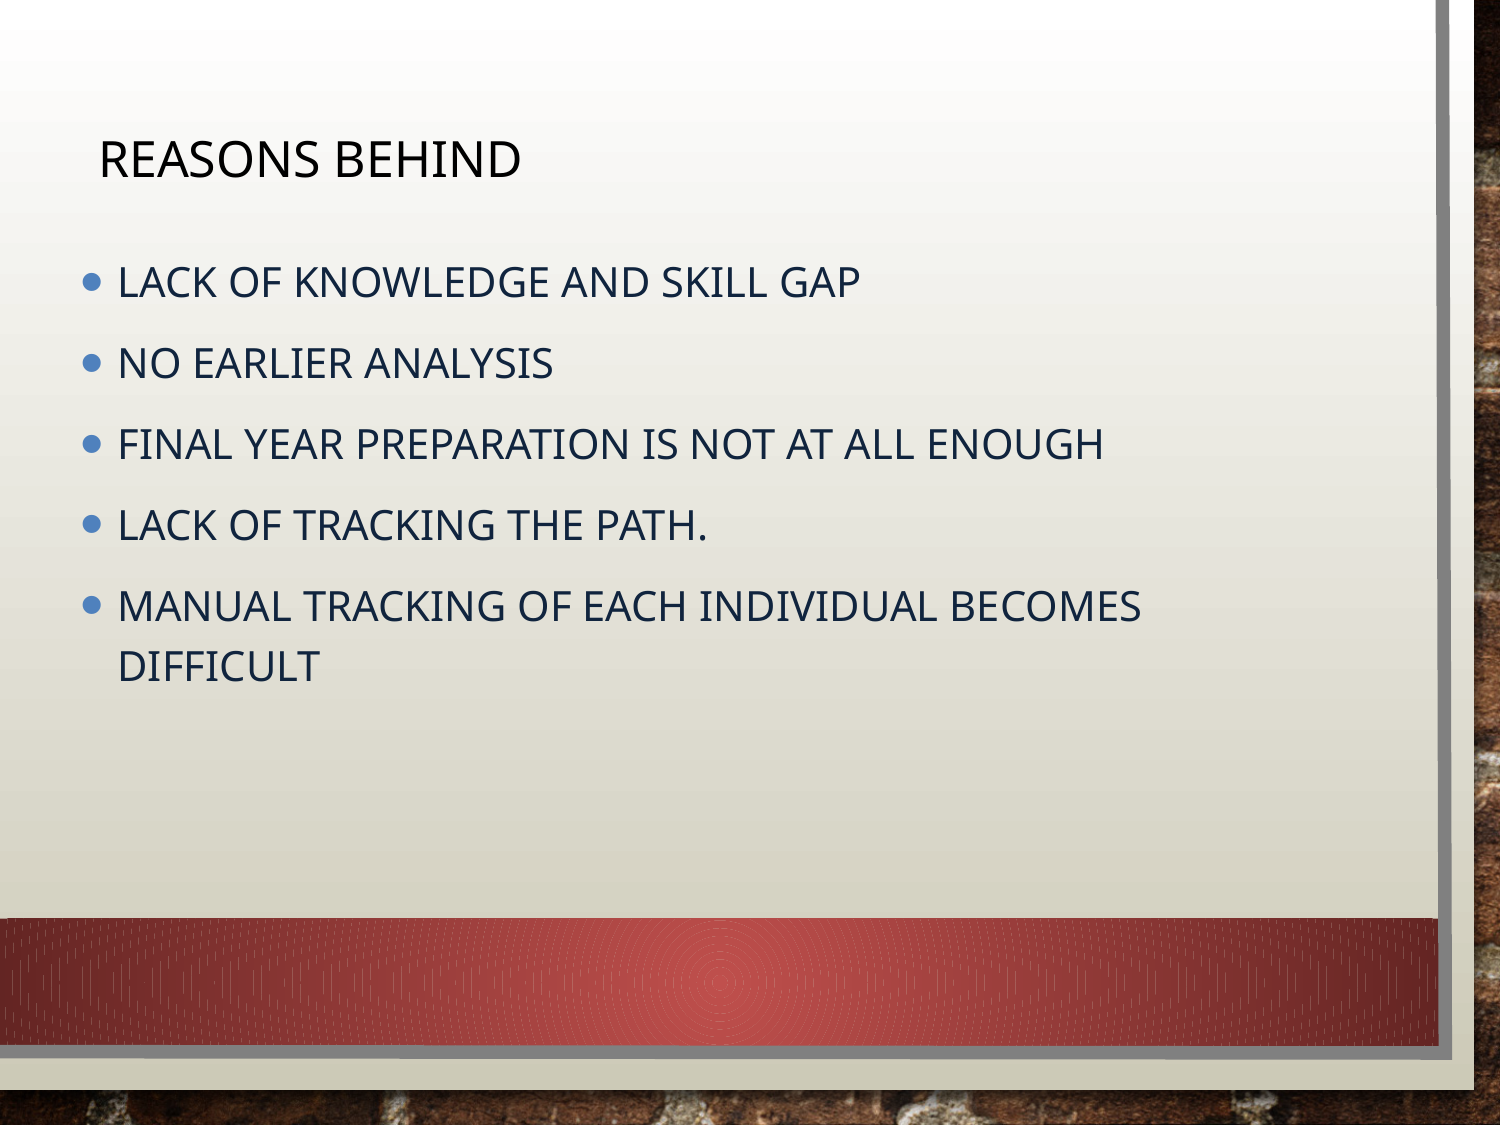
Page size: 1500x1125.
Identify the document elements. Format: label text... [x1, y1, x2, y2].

picture [0, 0, 1500, 1125]
title Reasons behind [83, 66, 1363, 256]
list Lack of knowledge and skill gap No earlier analysis Final Year preparation is not at all enough Lack of tracking the path. Manual tracking of each individual becomes difficult [64, 196, 1344, 740]
